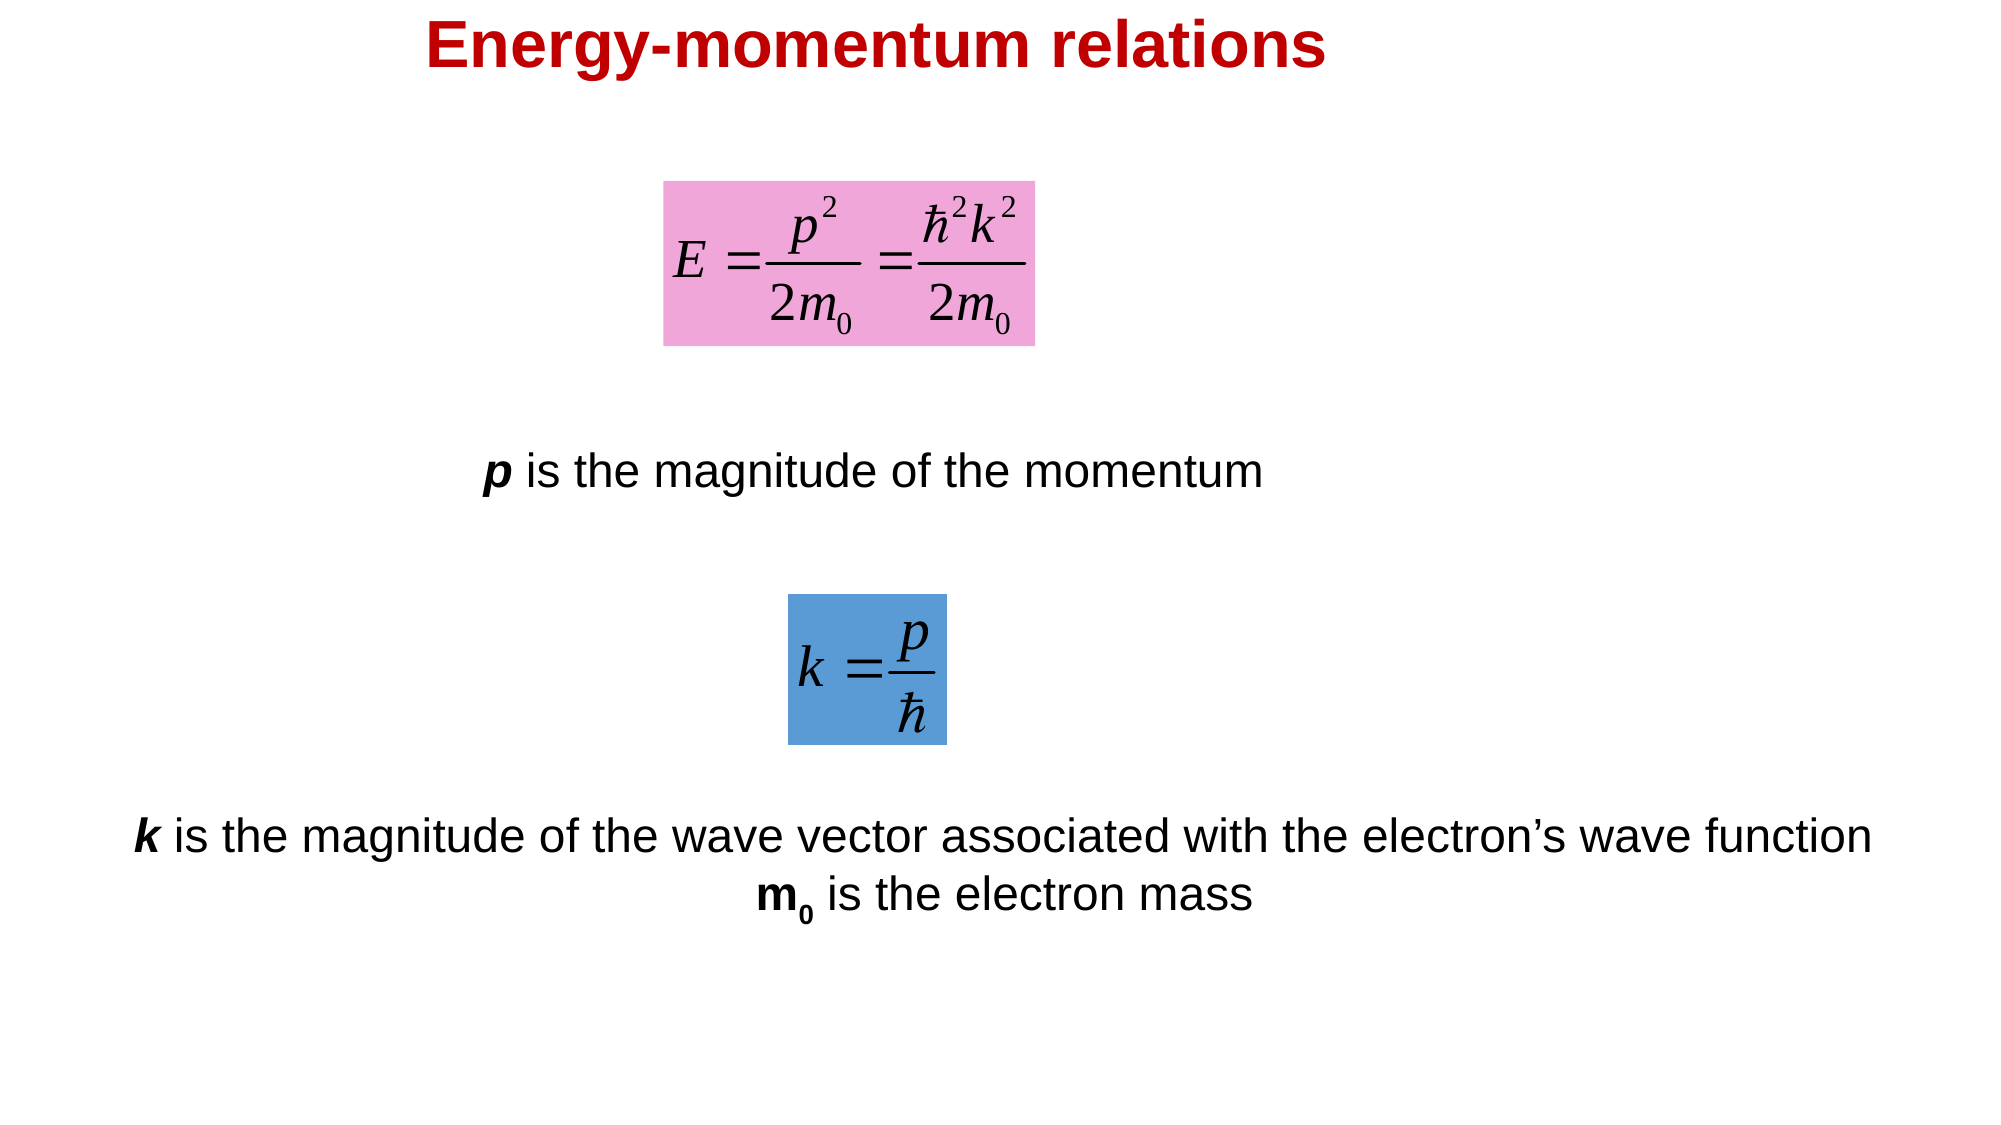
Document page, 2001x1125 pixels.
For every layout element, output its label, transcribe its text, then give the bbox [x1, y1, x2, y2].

text_box p is the magnitude of the momentum [468, 432, 1371, 505]
title Energy-momentum relations [410, 2, 1450, 96]
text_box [788, 593, 948, 746]
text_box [663, 180, 1036, 346]
text_box k is the magnitude of the wave vector associated with the electron’s wave function m0 is the electron mass [109, 797, 1901, 938]
